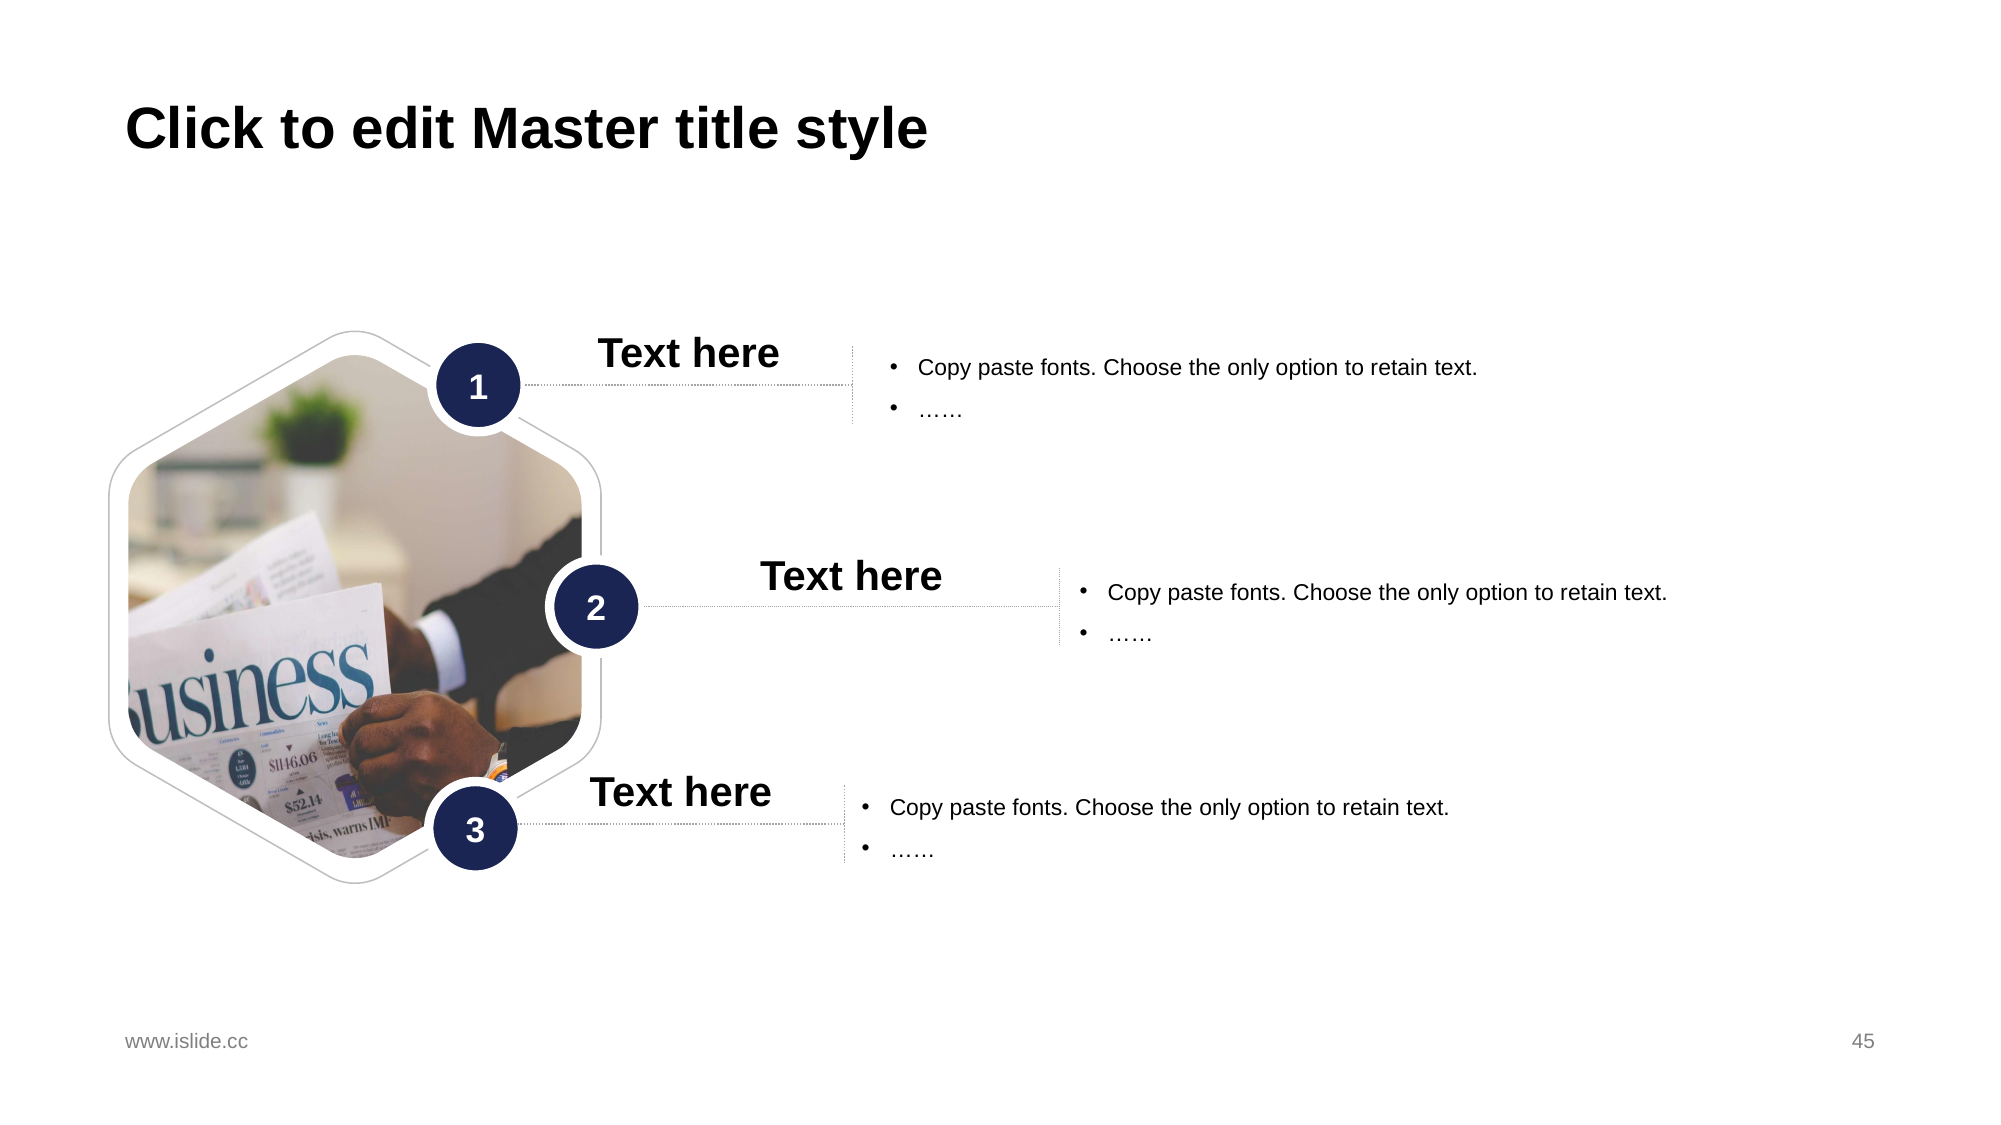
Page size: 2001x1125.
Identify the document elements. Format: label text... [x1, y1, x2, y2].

title Click to edit Master title style [109, 0, 1890, 169]
slide_number 45 [1412, 1023, 1890, 1058]
footer www.islide.cc [109, 1023, 790, 1058]
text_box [108, 310, 1892, 884]
